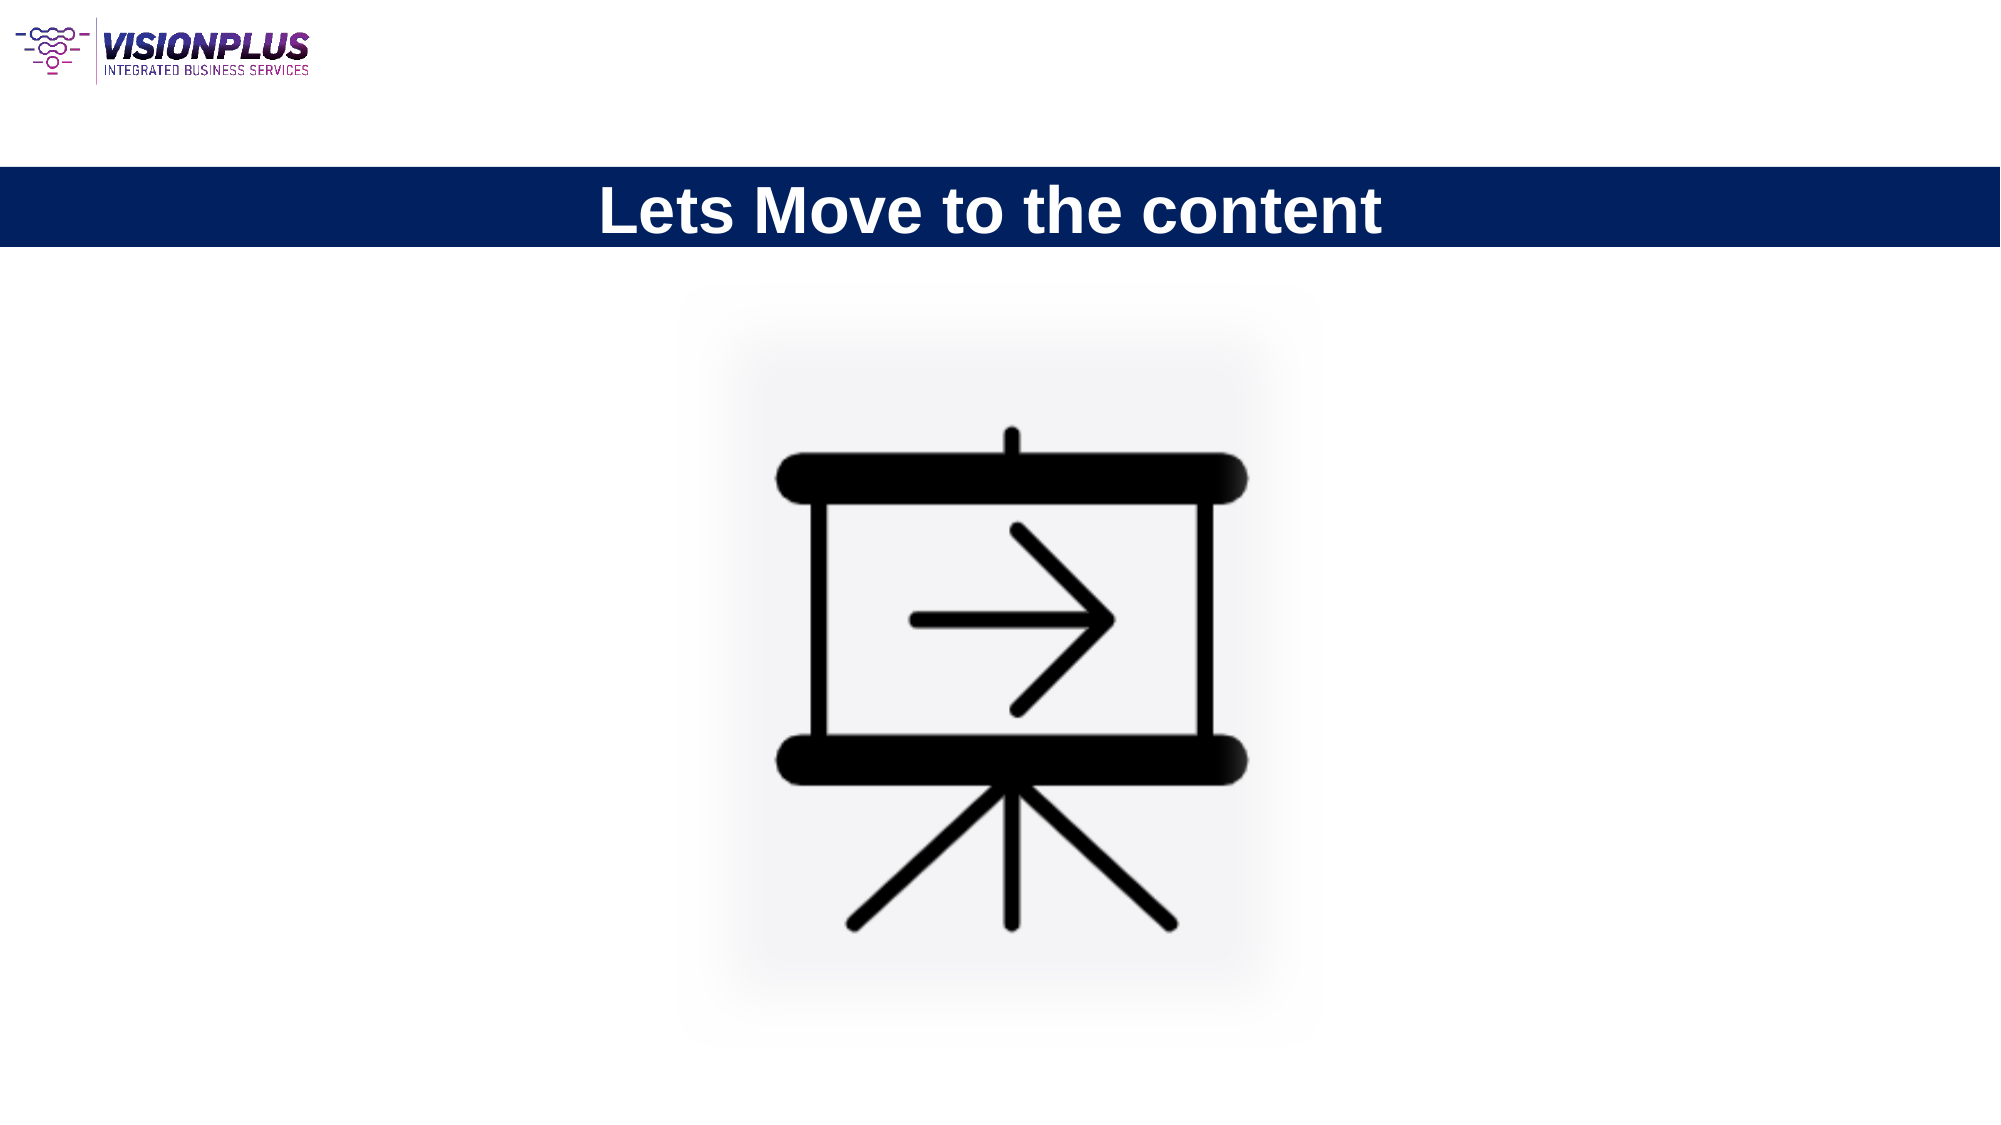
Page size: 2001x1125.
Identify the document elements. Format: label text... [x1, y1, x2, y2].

picture [675, 280, 1325, 1051]
picture [15, 17, 310, 86]
text_box Lets Move to the content [0, 166, 2000, 247]
